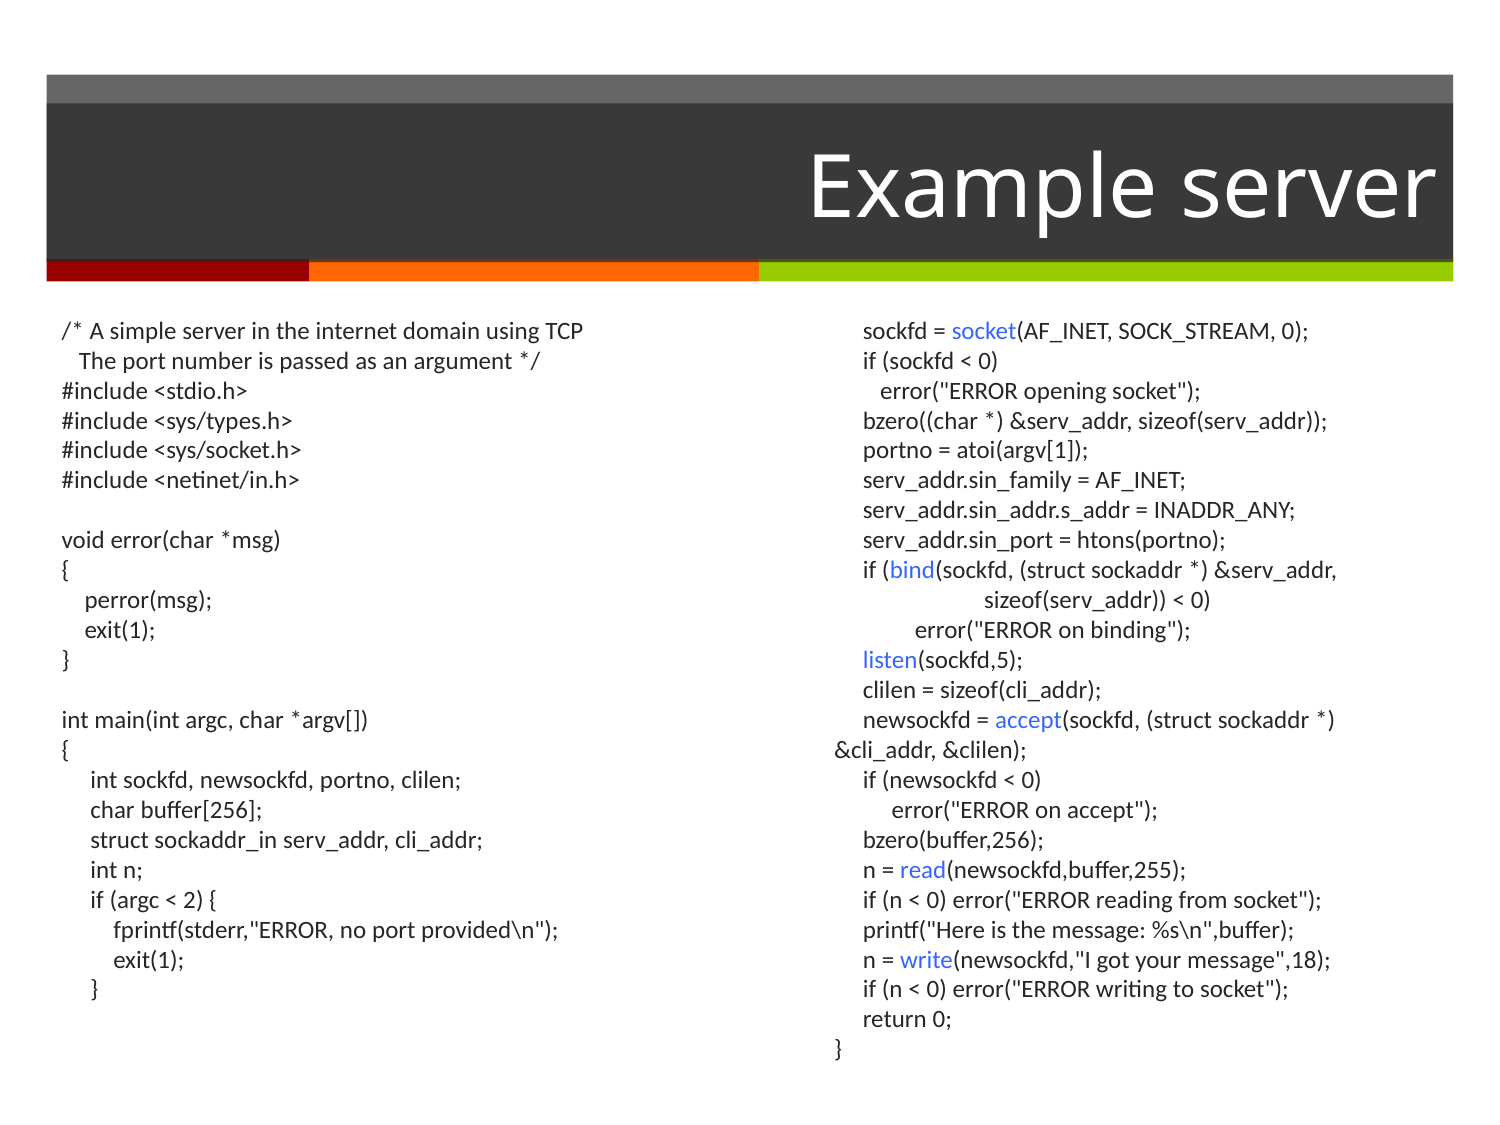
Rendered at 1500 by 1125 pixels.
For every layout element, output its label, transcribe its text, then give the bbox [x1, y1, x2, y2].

title Example server [46, 103, 1454, 263]
text_box sockfd = socket(AF_INET, SOCK_STREAM, 0); if (sockfd < 0) error("ERROR opening socket"); bzero((char *) &serv_addr, sizeof(serv_addr)); portno = atoi(argv[1]); serv_addr.sin_family = AF_INET; serv_addr.sin_addr.s_addr = INADDR_ANY; serv_addr.sin_port = htons(portno); if (bind(sockfd, (struct sockaddr *) &serv_addr, sizeof(serv_addr)) < 0) error("ERROR on binding"); listen(sockfd,5); clilen = sizeof(cli_addr); newsockfd = accept(sockfd, (struct sockaddr *) &cli_addr, &clilen); if (newsockfd < 0) error("ERROR on accept"); bzero(buffer,256); n = read(newsockfd,buffer,255); if (n < 0) error("ERROR reading from socket"); printf("Here is the message: %s\n",buffer); n = write(newsockfd,"I got your message",18); if (n < 0) error("ERROR writing to socket"); return 0; } [819, 306, 1454, 1117]
list /* A simple server in the internet domain using TCP The port number is passed as an argument */ #include <stdio.h> #include <sys/types.h> #include <sys/socket.h> #include <netinet/in.h> void error(char *msg) { perror(msg); exit(1); } int main(int argc, char *argv[]) { int sockfd, newsockfd, portno, clilen; char buffer[256]; struct sockaddr_in serv_addr, cli_addr; int n; if (argc < 2) { fprintf(stderr,"ERROR, no port provided\n"); exit(1); } [46, 306, 753, 1117]
